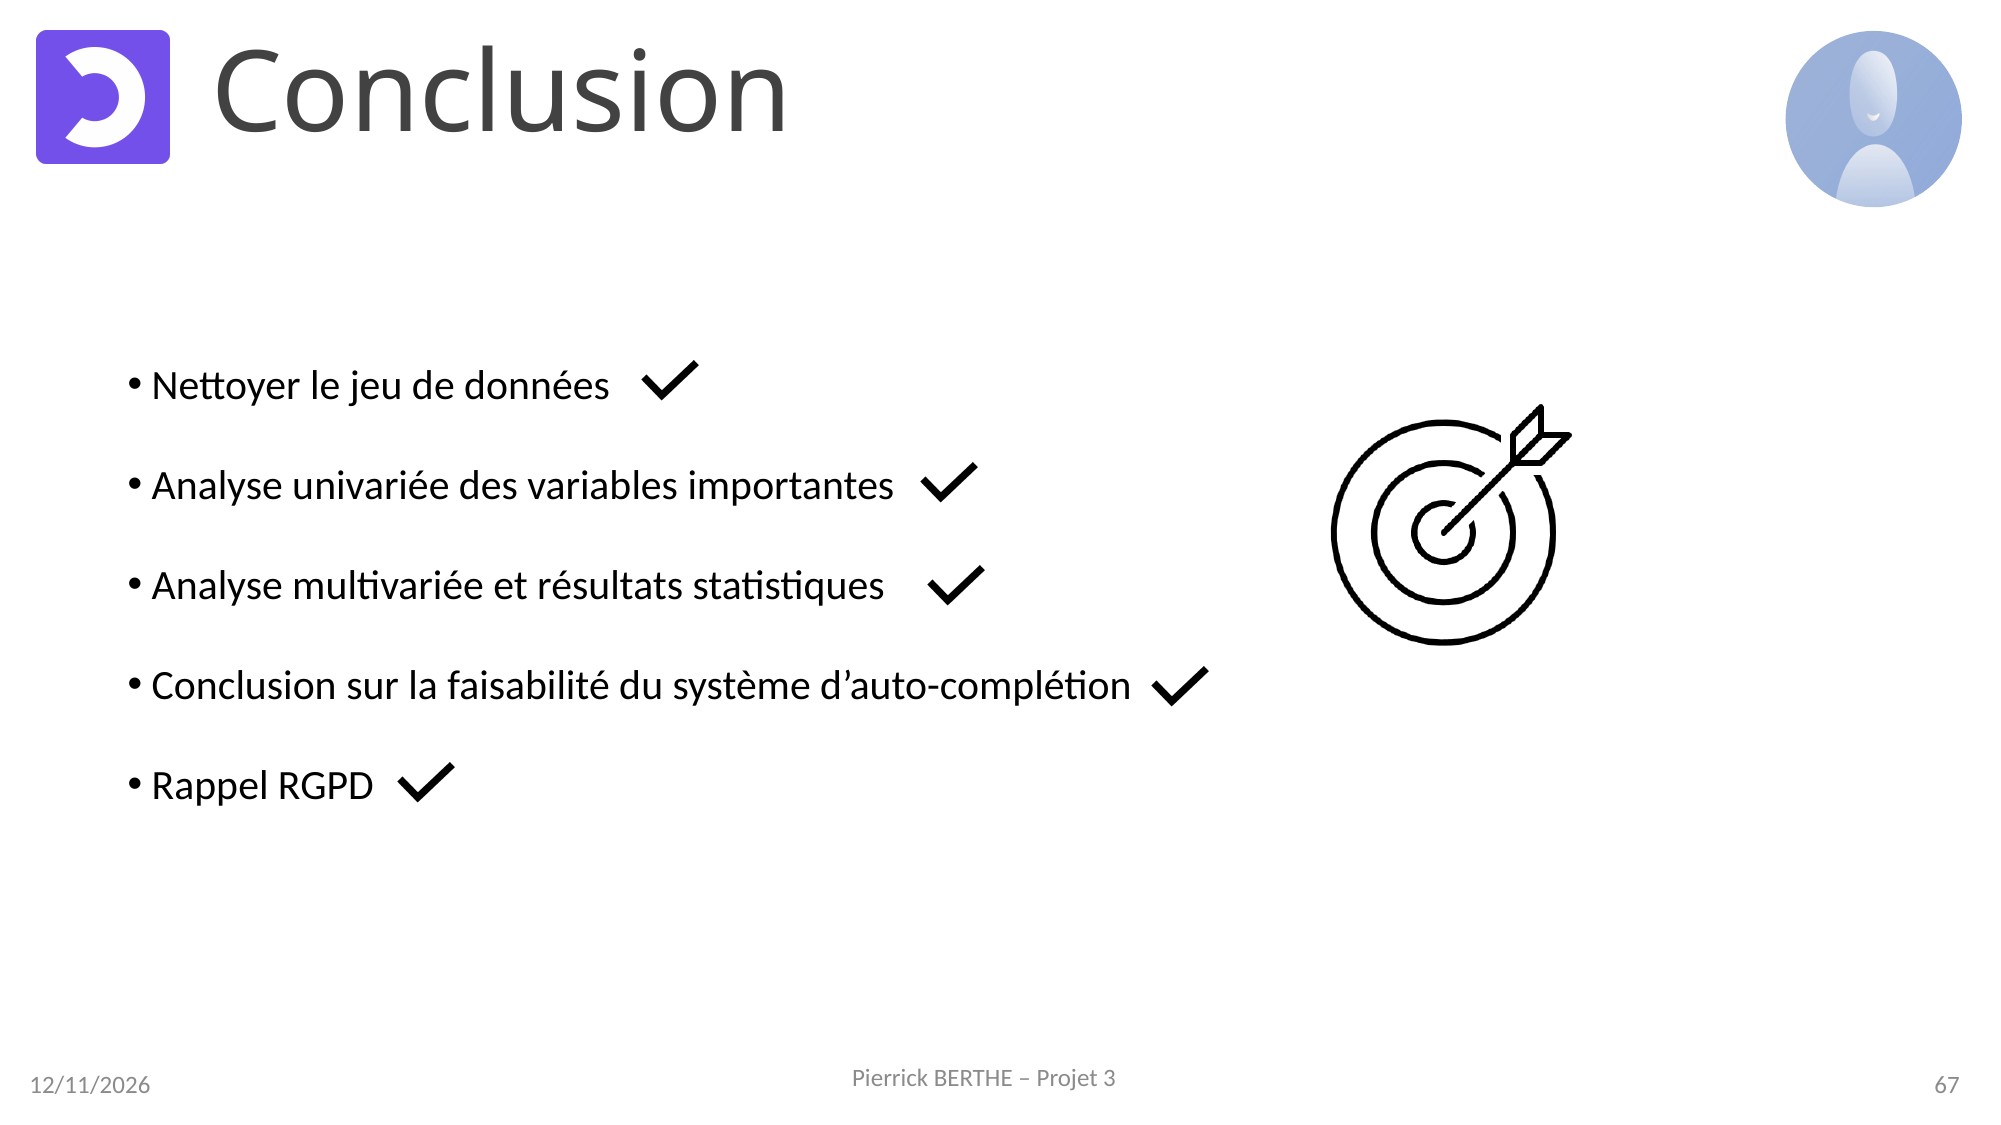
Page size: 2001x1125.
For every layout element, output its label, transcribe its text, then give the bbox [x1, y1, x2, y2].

text_box Conclusion [196, 34, 1715, 163]
picture [1785, 30, 1962, 208]
picture [36, 30, 170, 164]
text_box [112, 350, 1228, 820]
picture [1300, 379, 1596, 676]
